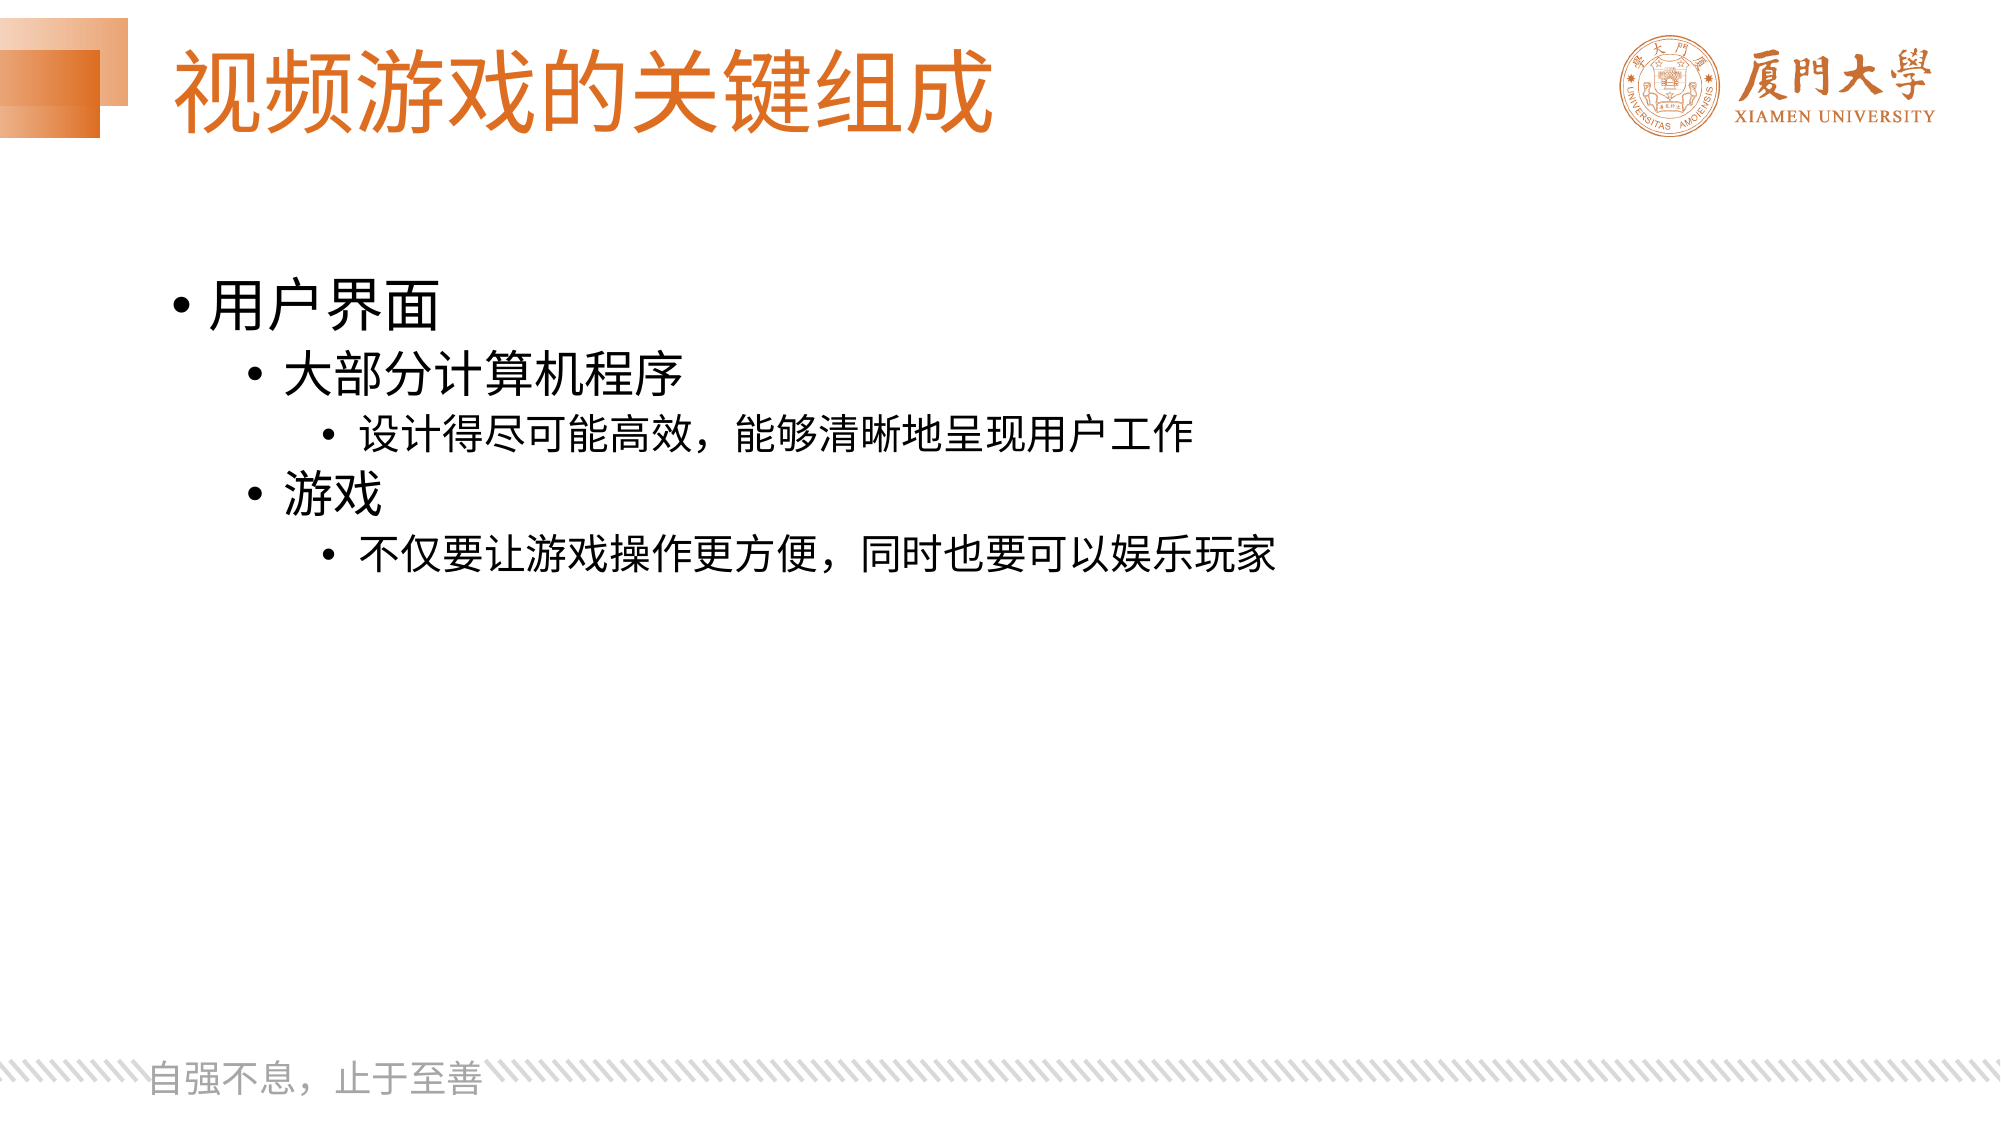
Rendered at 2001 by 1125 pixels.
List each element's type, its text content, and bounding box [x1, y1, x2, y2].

list 用户界面 大部分计算机程序 设计得尽可能高效，能够清晰地呈现用户工作 游戏 不仅要让游戏操作更方便，同时也要可以娱乐玩家 [156, 268, 1882, 996]
title 视频游戏的关键组成 [156, 16, 1882, 177]
